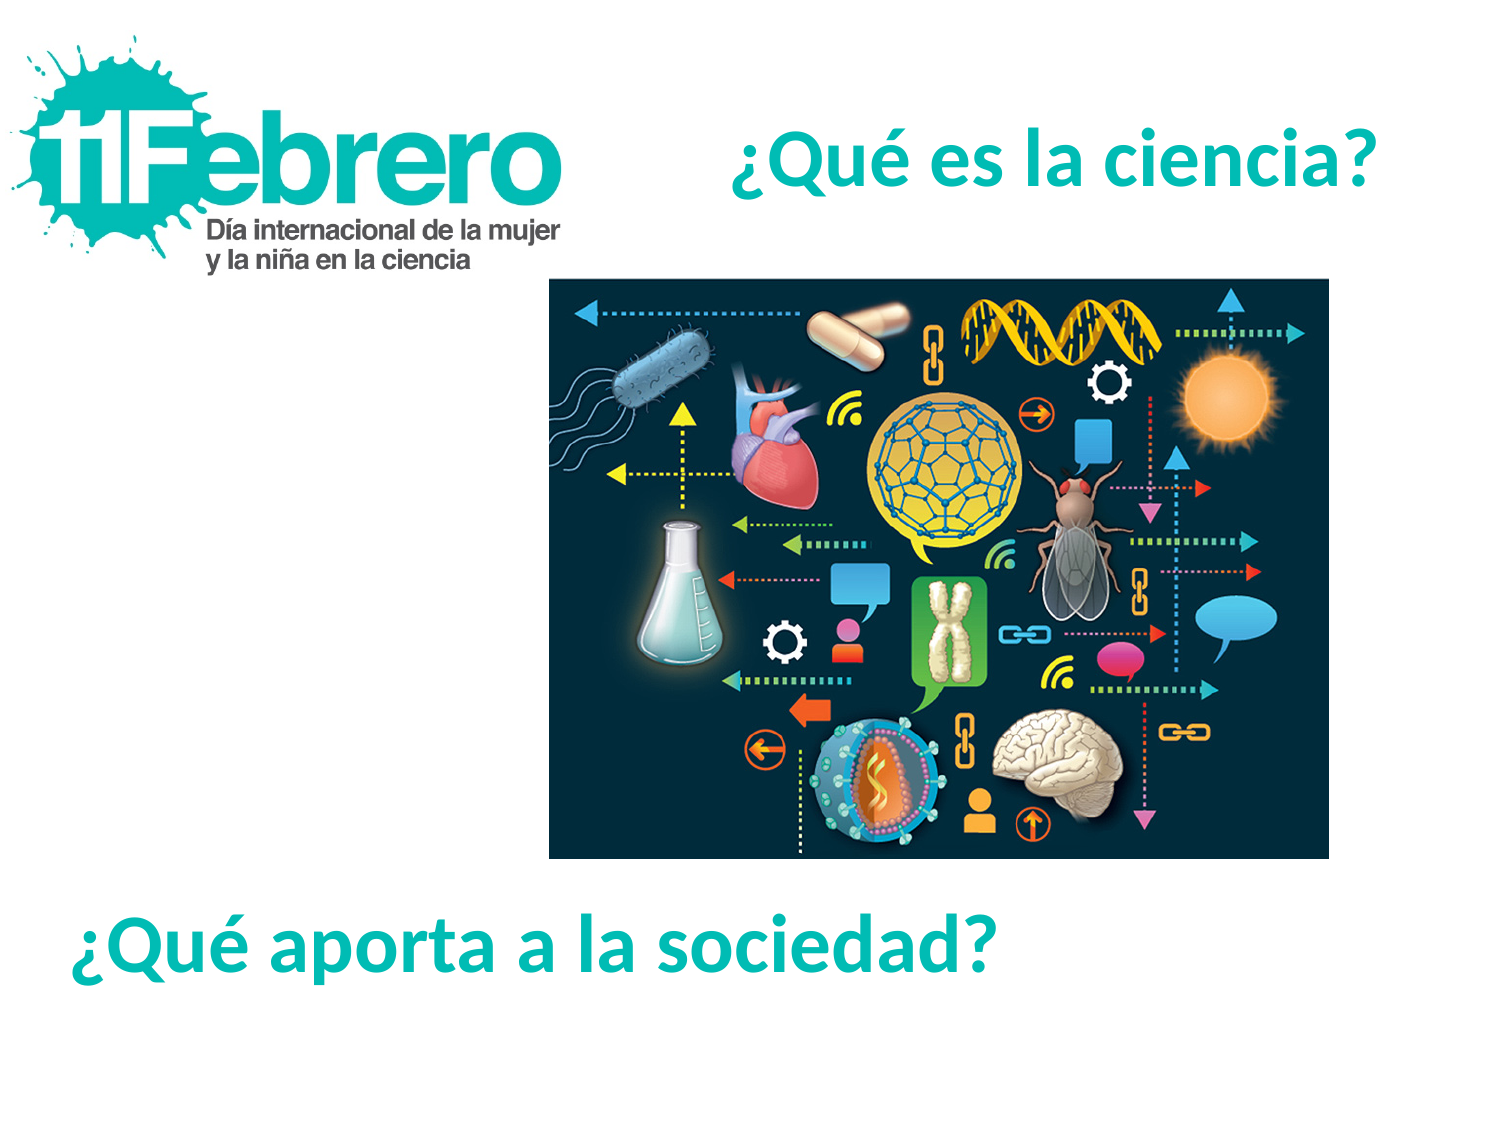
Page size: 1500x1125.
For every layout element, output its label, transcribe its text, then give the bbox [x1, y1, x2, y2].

picture [1039, 654, 1075, 690]
picture [1173, 566, 1179, 580]
picture [1087, 360, 1132, 405]
picture [792, 522, 802, 527]
picture [776, 522, 789, 526]
picture [1221, 537, 1225, 547]
picture [1143, 773, 1147, 784]
picture [1175, 329, 1200, 338]
picture [1195, 595, 1278, 662]
picture [866, 391, 1024, 565]
picture [1090, 686, 1095, 694]
picture [798, 833, 803, 845]
picture [1210, 537, 1218, 546]
picture [1140, 503, 1161, 523]
picture [732, 363, 820, 510]
picture [852, 540, 857, 548]
picture [828, 675, 834, 684]
picture [762, 619, 808, 665]
picture [799, 676, 807, 684]
picture [1215, 570, 1230, 574]
picture [806, 300, 916, 375]
picture [1175, 520, 1180, 533]
picture [1276, 323, 1304, 342]
picture [764, 676, 770, 685]
picture [991, 708, 1133, 842]
picture [809, 713, 948, 850]
picture [703, 472, 731, 477]
picture [1165, 340, 1289, 456]
picture [797, 810, 804, 830]
picture [606, 463, 633, 485]
picture [1156, 537, 1161, 546]
picture [834, 540, 849, 548]
picture [1182, 480, 1211, 497]
picture [1257, 328, 1262, 337]
picture [1019, 397, 1055, 432]
picture [1129, 537, 1134, 546]
picture [743, 578, 759, 582]
picture [668, 403, 696, 427]
picture [1131, 567, 1148, 616]
picture [983, 539, 1015, 570]
picture [1229, 537, 1234, 546]
picture [5, 30, 1330, 282]
picture [1137, 537, 1153, 546]
picture [1218, 289, 1245, 313]
picture [911, 576, 989, 713]
picture [1267, 329, 1273, 338]
picture [831, 563, 891, 622]
picture [1157, 722, 1211, 743]
picture [1098, 685, 1150, 694]
picture [614, 497, 751, 690]
picture [1179, 686, 1185, 693]
picture [1203, 329, 1209, 338]
picture [1239, 565, 1261, 581]
picture [1167, 537, 1199, 552]
picture [1212, 318, 1235, 340]
picture [998, 625, 1052, 645]
picture [789, 694, 832, 727]
picture [745, 729, 785, 771]
picture [1017, 420, 1133, 623]
picture [922, 324, 945, 387]
picture [754, 676, 761, 686]
picture [1202, 537, 1208, 547]
picture [733, 515, 753, 533]
picture [1144, 624, 1166, 644]
picture [548, 324, 716, 473]
picture [825, 390, 862, 426]
picture [678, 457, 685, 465]
text_box ¿Qué aporta a la sociedad? [53, 881, 1176, 1125]
picture [1164, 445, 1189, 470]
picture [964, 788, 997, 834]
picture [965, 344, 970, 356]
picture [1240, 533, 1257, 552]
picture [1097, 641, 1144, 682]
picture [1175, 484, 1179, 498]
picture [1147, 481, 1173, 491]
picture [954, 711, 976, 770]
picture [796, 749, 804, 776]
picture [959, 298, 1163, 367]
picture [806, 540, 830, 550]
picture [637, 468, 700, 500]
picture [1239, 329, 1245, 338]
picture [1134, 809, 1155, 829]
picture [1148, 450, 1153, 461]
picture [680, 439, 687, 454]
picture [797, 779, 803, 807]
picture [848, 411, 864, 426]
picture [679, 430, 686, 436]
picture [810, 676, 816, 684]
picture [773, 676, 787, 684]
picture [1153, 686, 1158, 694]
picture [831, 618, 864, 663]
picture [1199, 681, 1217, 698]
title ¿Qué es la ciencia? [713, 96, 1500, 492]
picture [576, 301, 599, 327]
picture [784, 534, 803, 556]
picture [1247, 329, 1254, 338]
